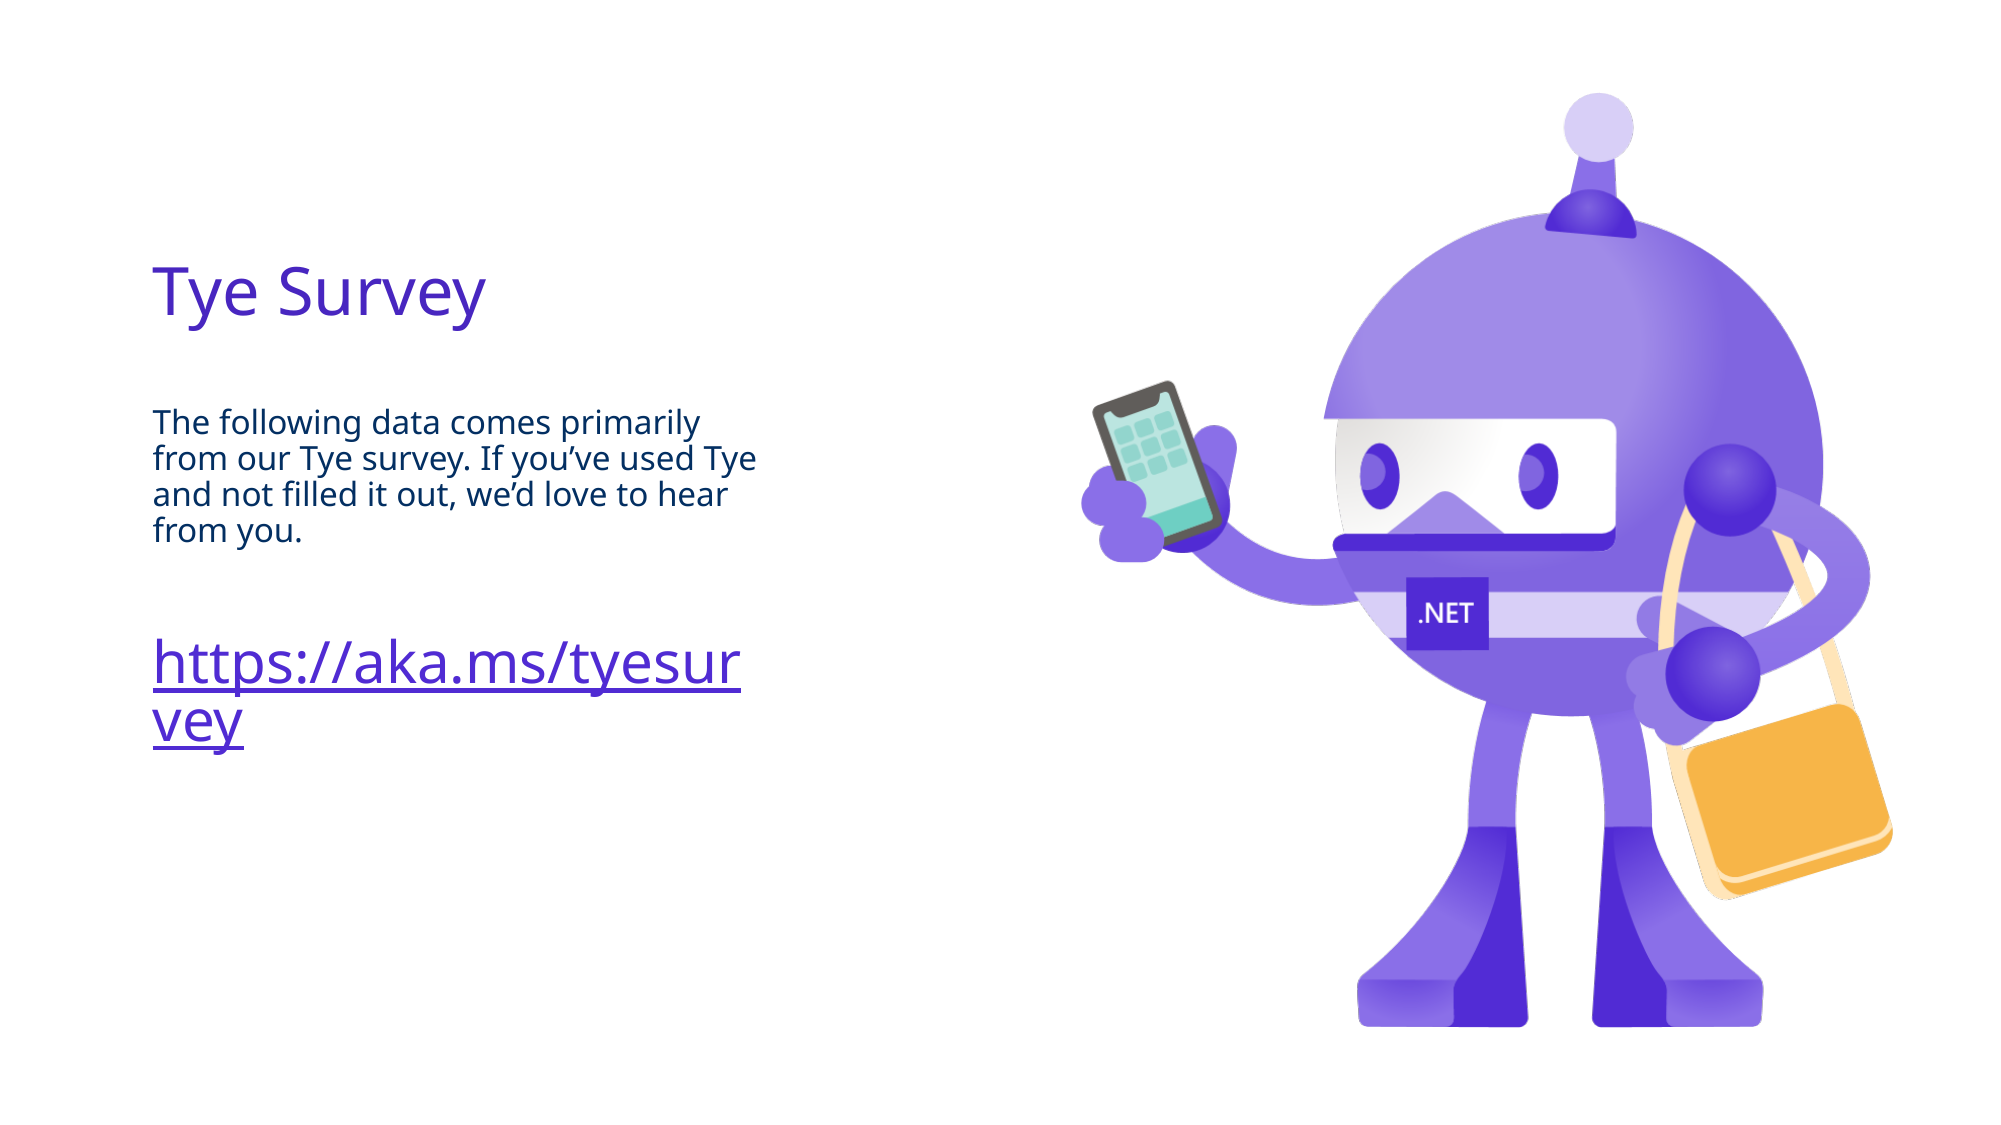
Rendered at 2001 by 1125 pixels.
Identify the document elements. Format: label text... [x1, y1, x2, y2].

title Tye Survey [137, 75, 783, 337]
list The following data comes primarily from our Tye survey. If you’ve used Tye and not filled it out, we’d love to hear from you. https://aka.ms/tyesurvey [137, 337, 783, 963]
picture [1078, 92, 1896, 1028]
